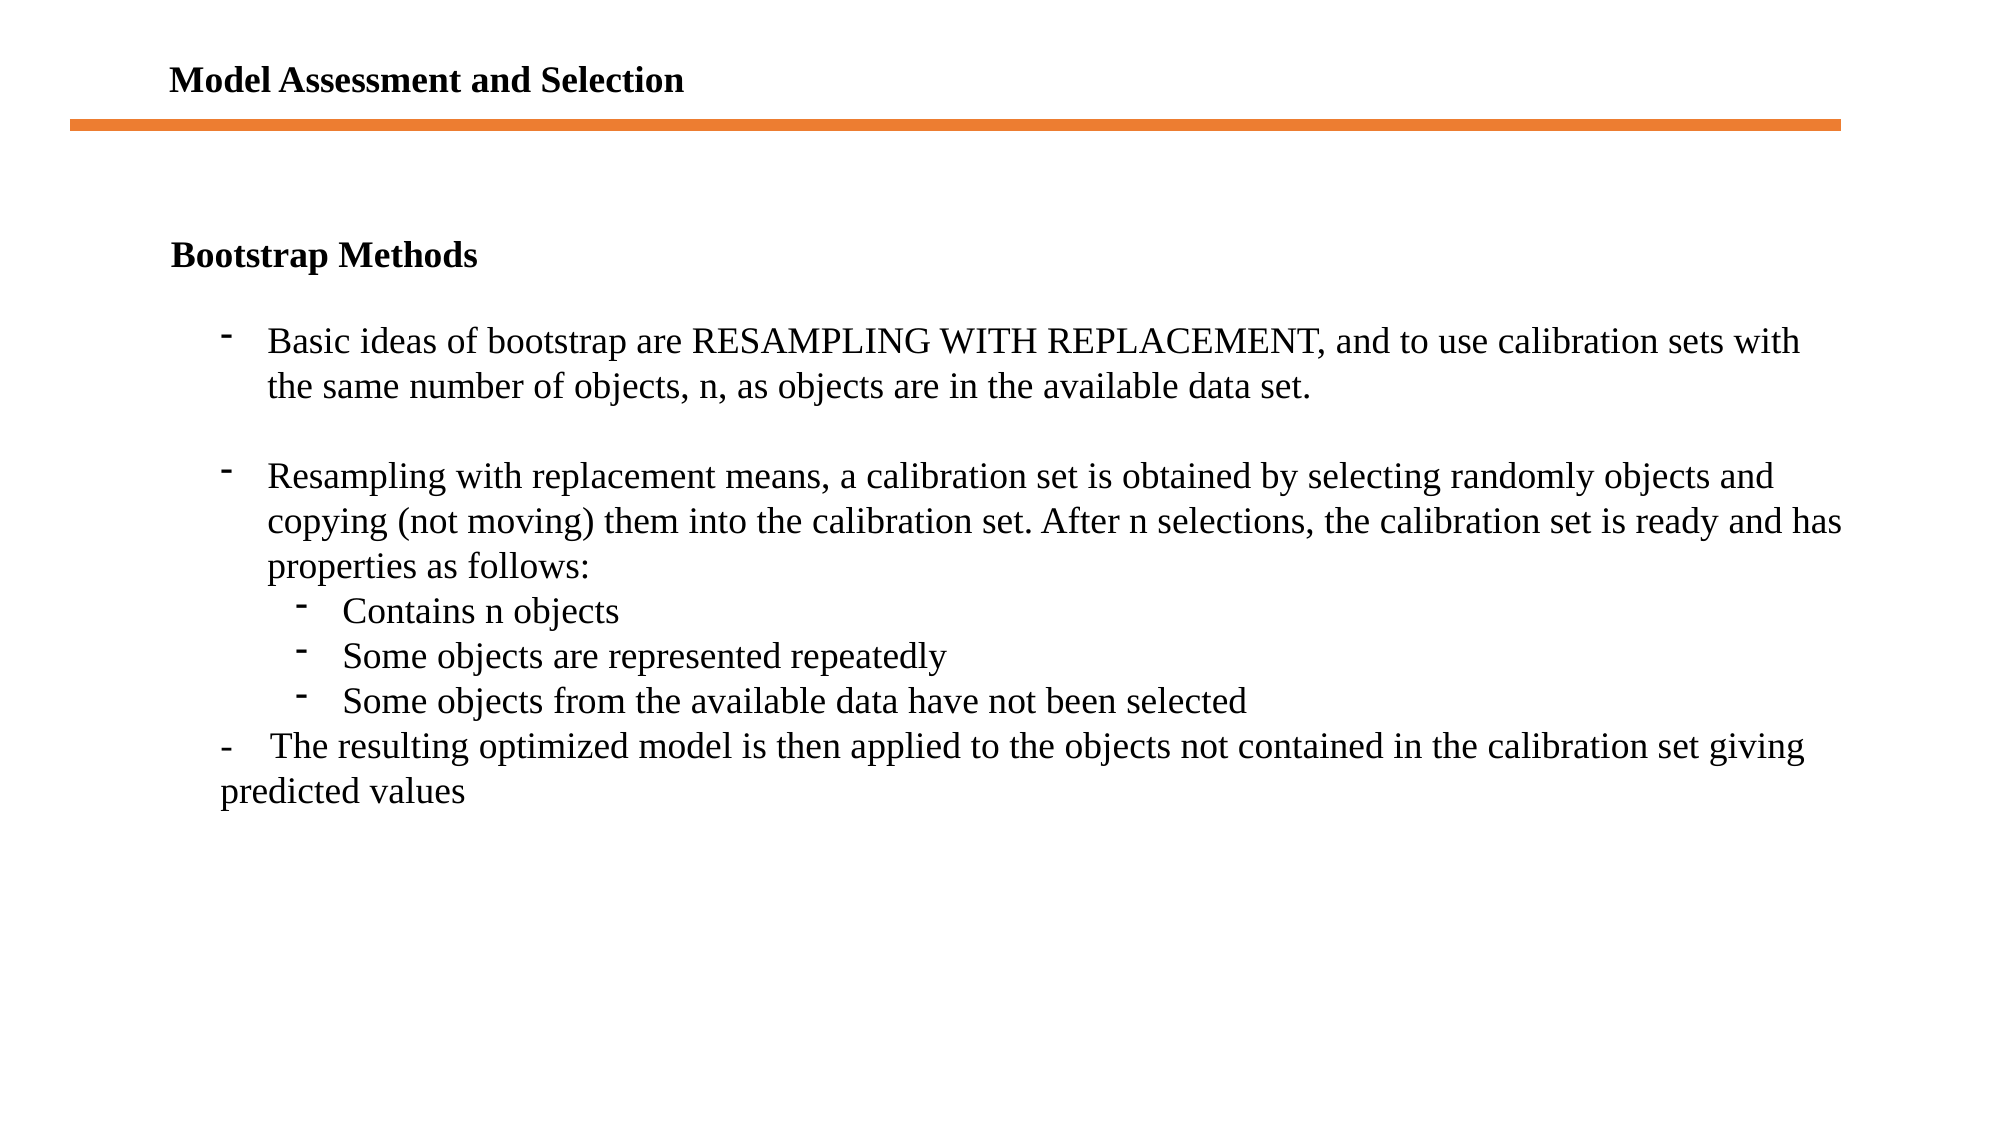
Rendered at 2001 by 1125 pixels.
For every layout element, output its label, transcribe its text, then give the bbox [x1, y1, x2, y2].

text_box Basic ideas of bootstrap are RESAMPLING WITH REPLACEMENT, and to use calibration sets with the same number of objects, n, as objects are in the available data set. Resampling with replacement means, a calibration set is obtained by selecting randomly objects and copying (not moving) them into the calibration set. After n selections, the calibration set is ready and has properties as follows: Contains n objects Some objects are represented repeatedly Some objects from the available data have not been selected - The resulting optimized model is then applied to the objects not contained in the calibration set giving predicted values [205, 308, 1861, 819]
text_box Bootstrap Methods [156, 222, 494, 283]
text_box Model Assessment and Selection [154, 48, 1765, 108]
